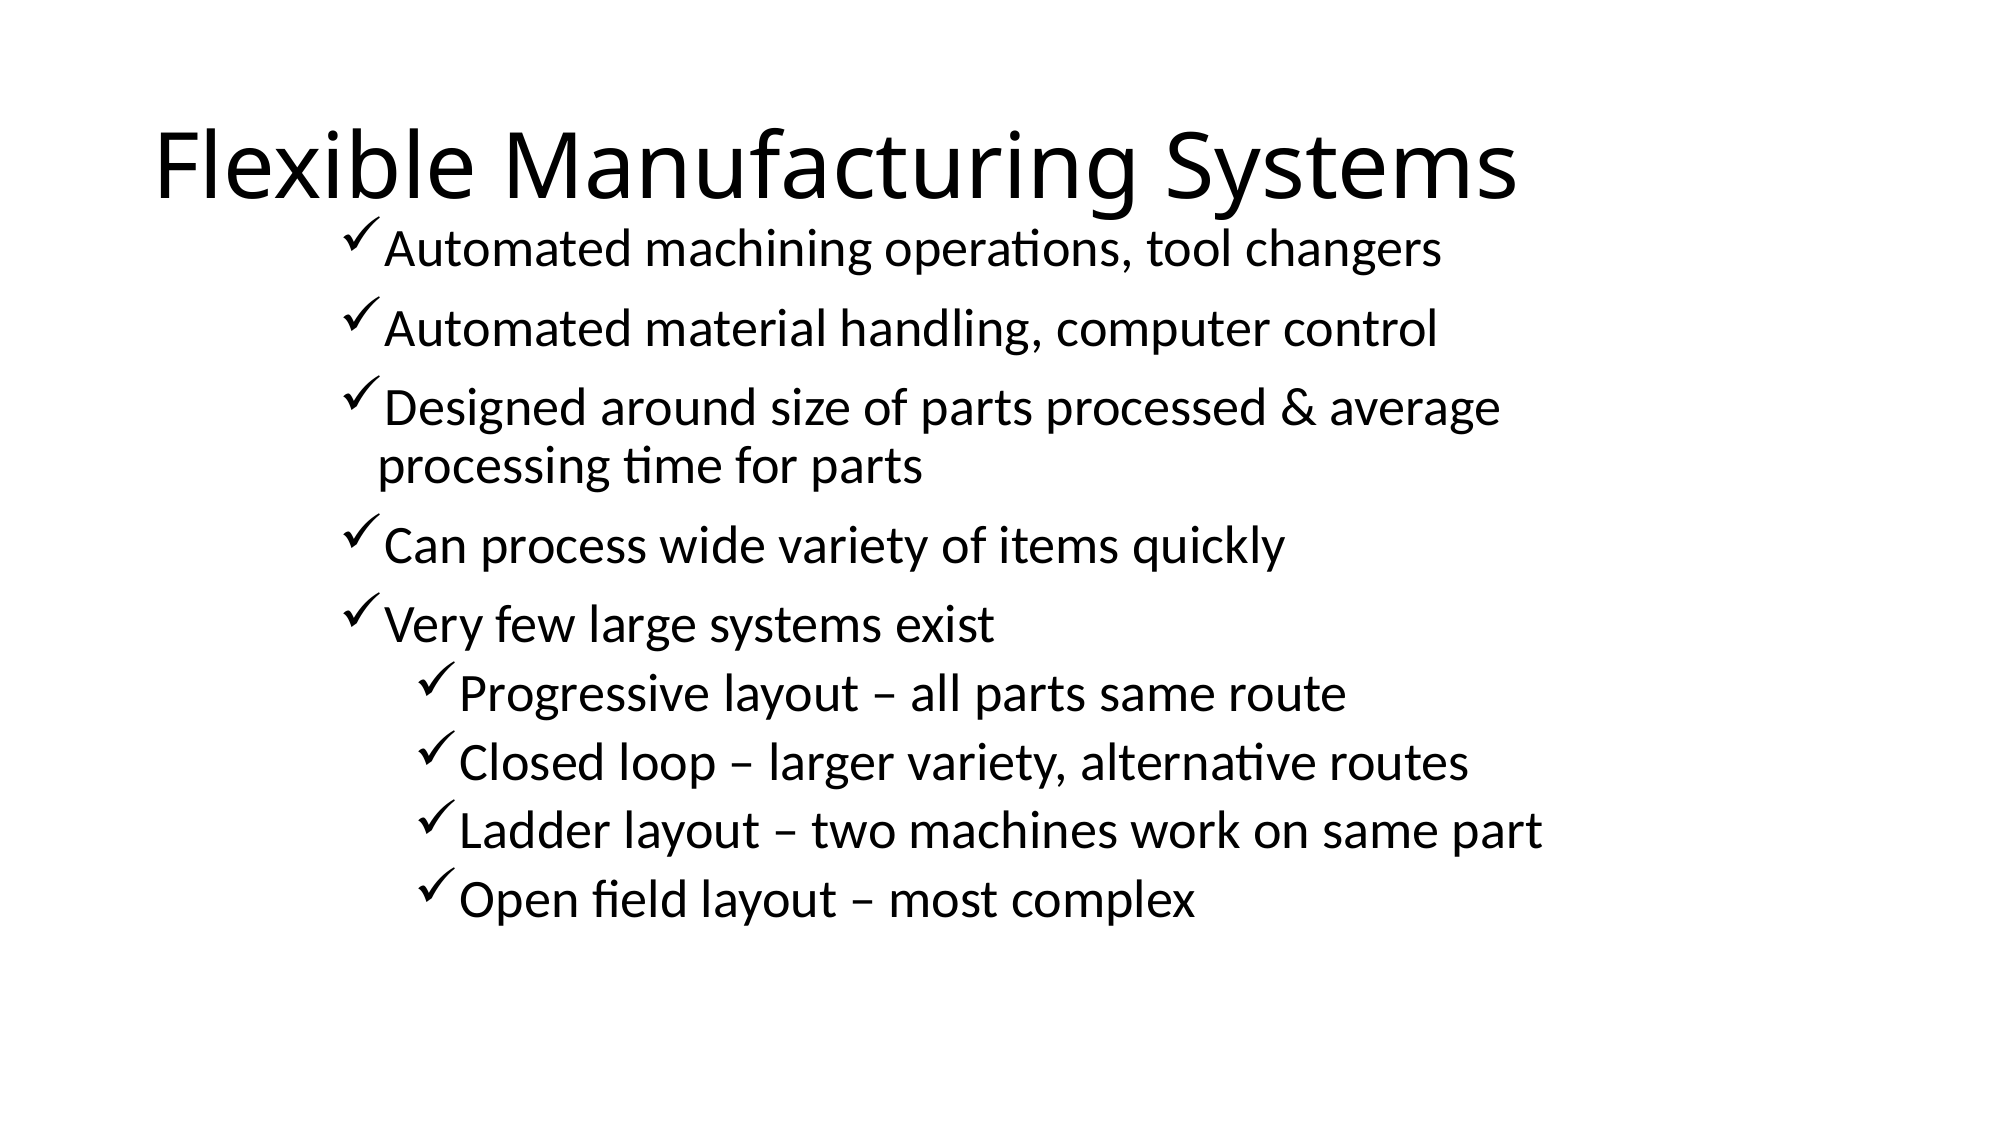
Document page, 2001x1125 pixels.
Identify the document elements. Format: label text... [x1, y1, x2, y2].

list Automated machining operations, tool changers Automated material handling, computer control Designed around size of parts processed & average processing time for parts Can process wide variety of items quickly Very few large systems exist Progressive layout – all parts same route Closed loop – larger variety, alternative routes Ladder layout – two machines work on same part Open field layout – most complex [324, 212, 1675, 955]
title Flexible Manufacturing Systems [137, 59, 1863, 278]
